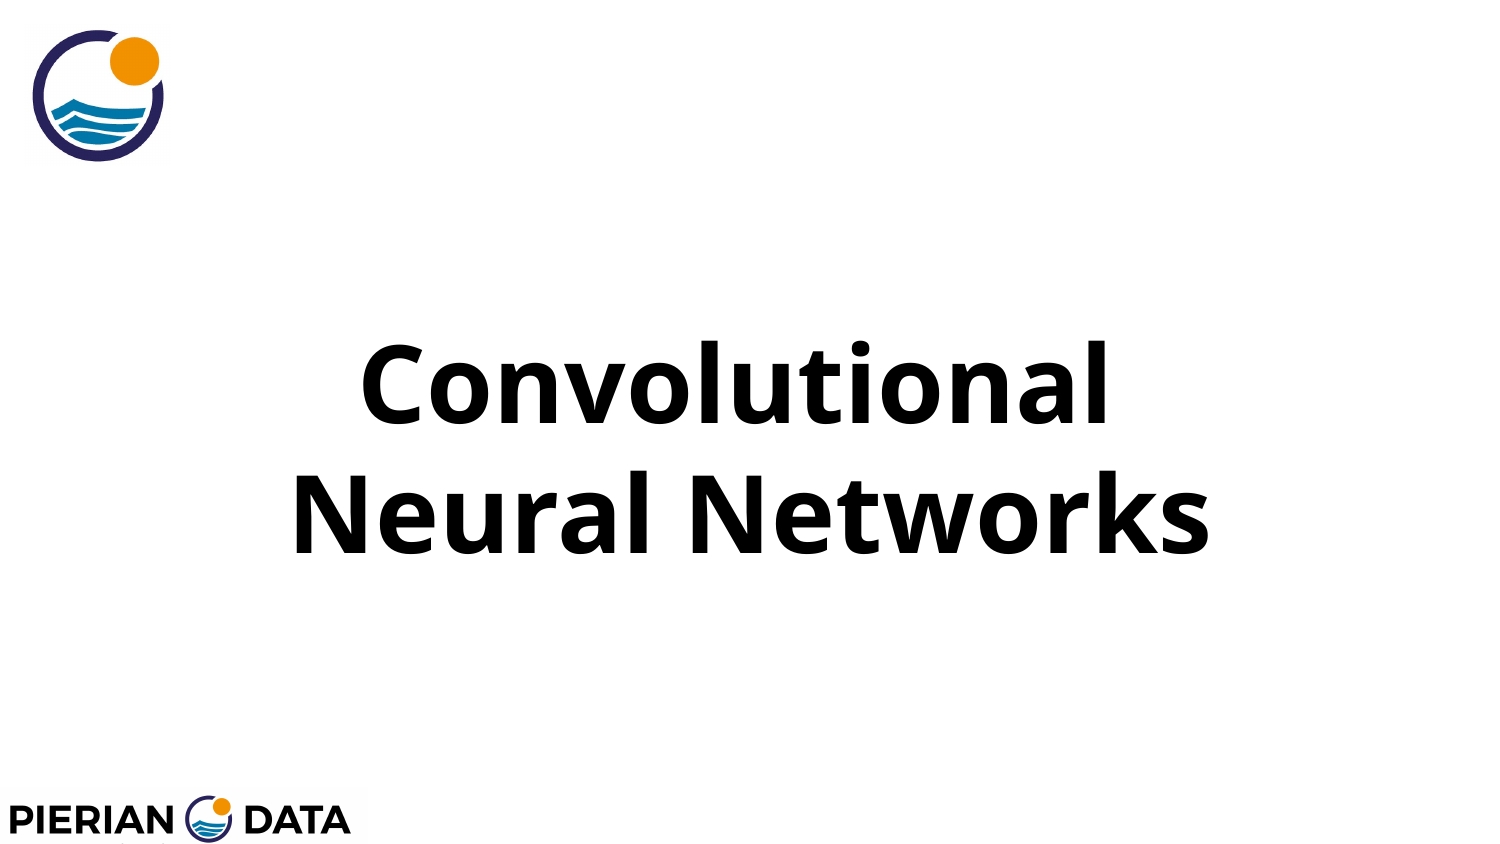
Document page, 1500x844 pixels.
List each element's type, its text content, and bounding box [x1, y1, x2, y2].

title Convolutional Neural Networks [51, 253, 1449, 591]
picture [24, 24, 172, 167]
picture [0, 787, 368, 844]
